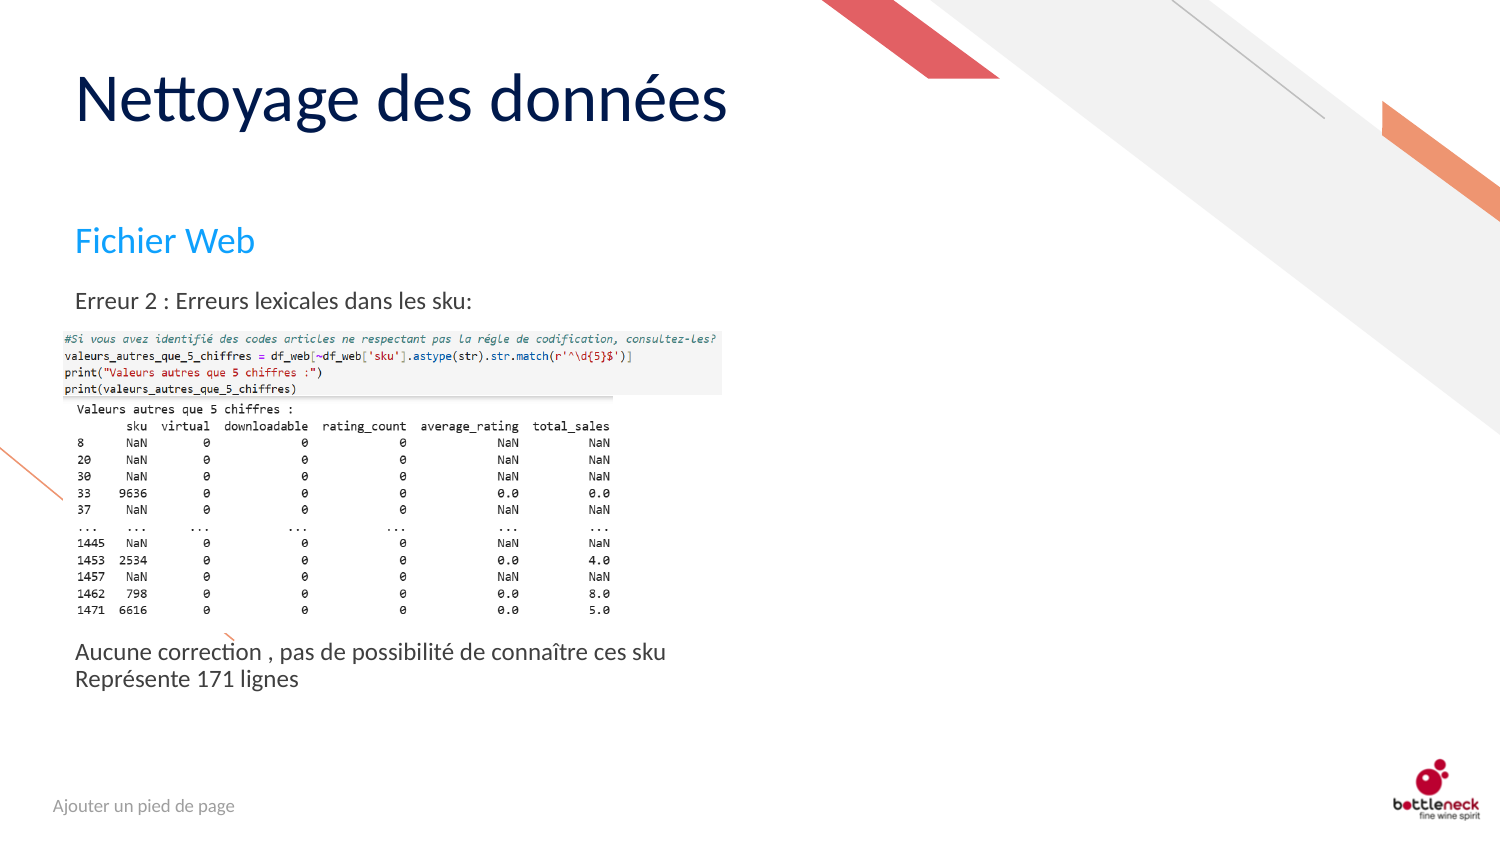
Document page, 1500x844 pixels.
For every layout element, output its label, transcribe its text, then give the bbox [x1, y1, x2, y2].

title Nettoyage des données [63, 25, 834, 167]
footer Ajouter un pied de page [41, 782, 548, 827]
picture [63, 331, 722, 395]
picture [1373, 751, 1500, 828]
list Fichier Web Erreur 2 : Erreurs lexicales dans les sku: Aucune correction , pas de possibilité de connaître ces sku Représente 171 lignes [64, 215, 1209, 753]
picture [63, 396, 613, 633]
